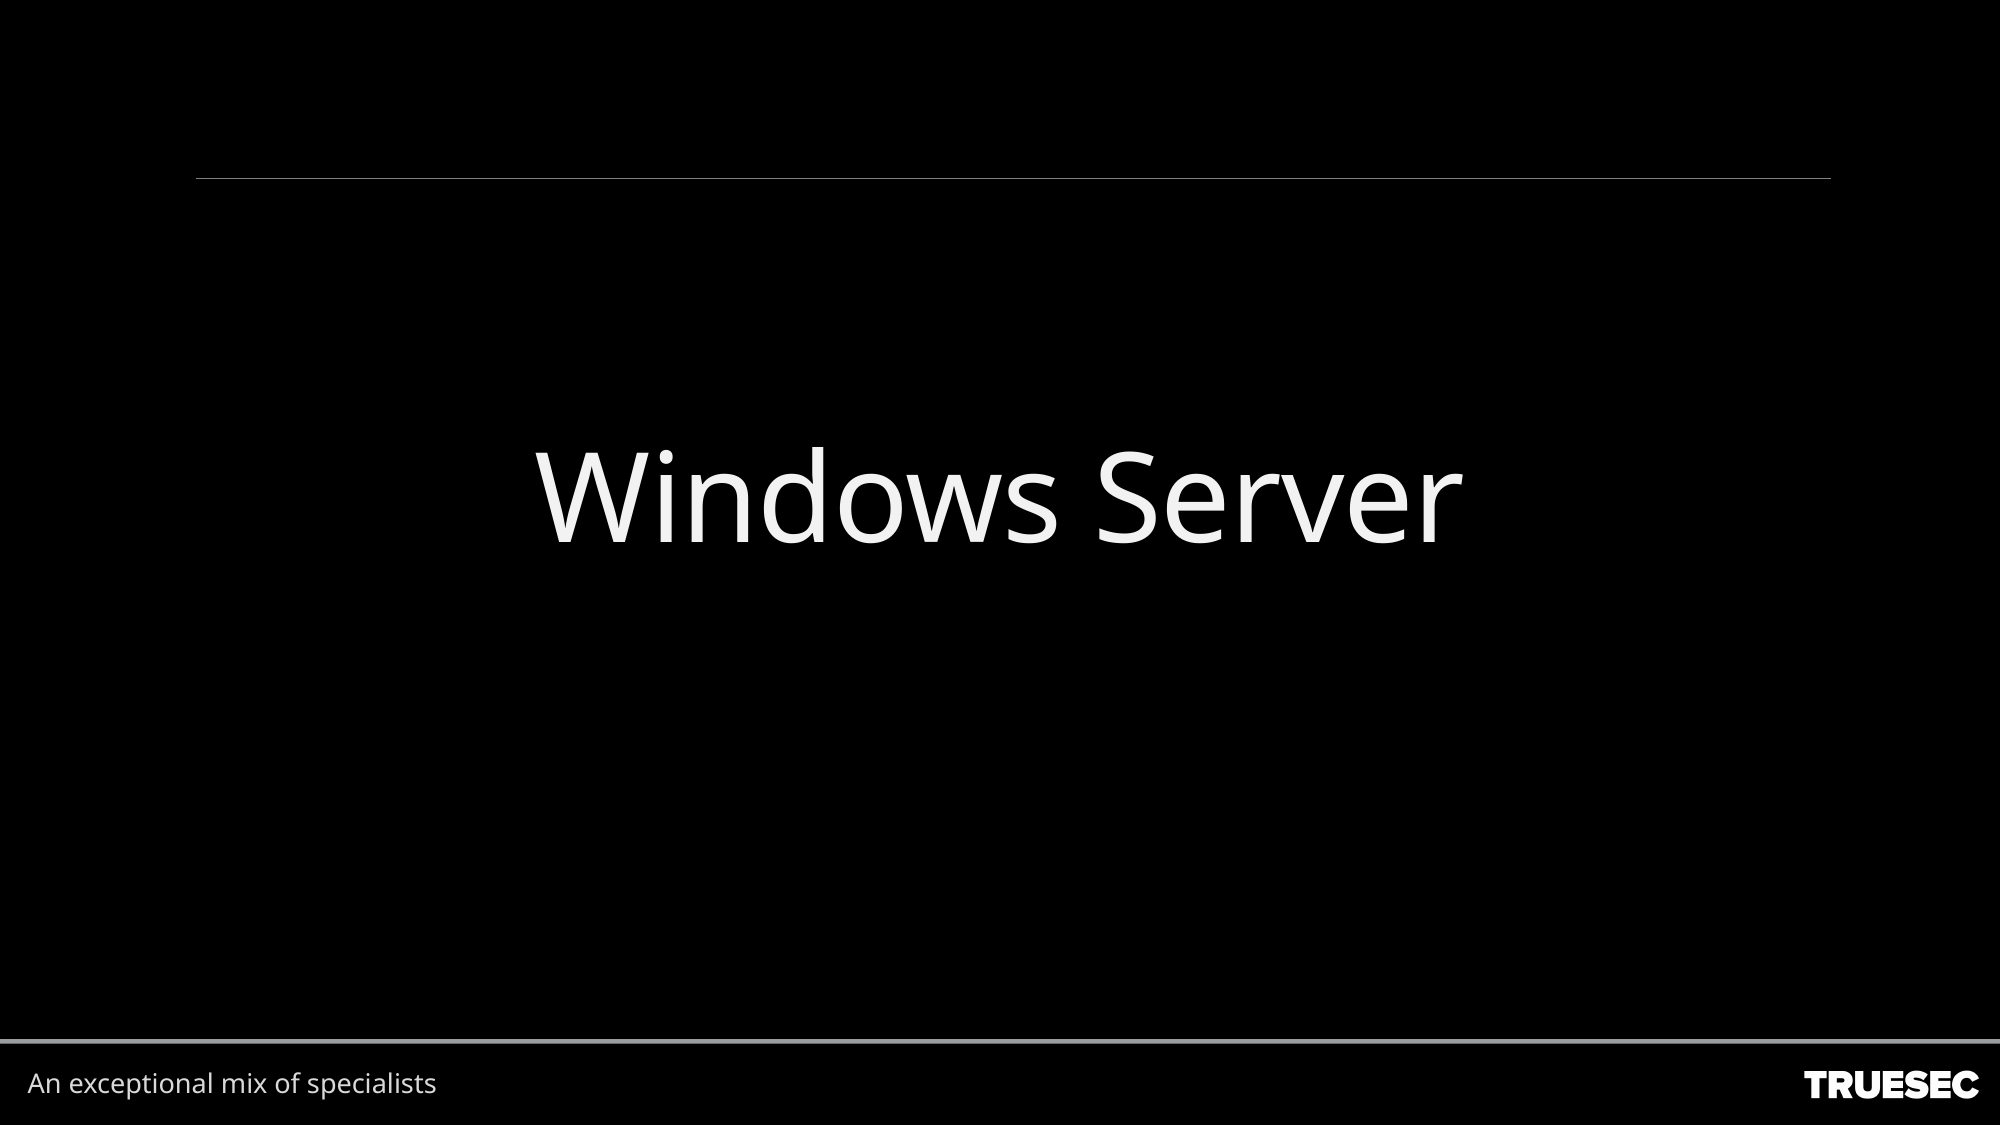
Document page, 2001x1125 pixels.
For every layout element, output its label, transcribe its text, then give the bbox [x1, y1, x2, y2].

picture [1804, 1067, 1979, 1101]
title Windows Server [249, 184, 1750, 576]
